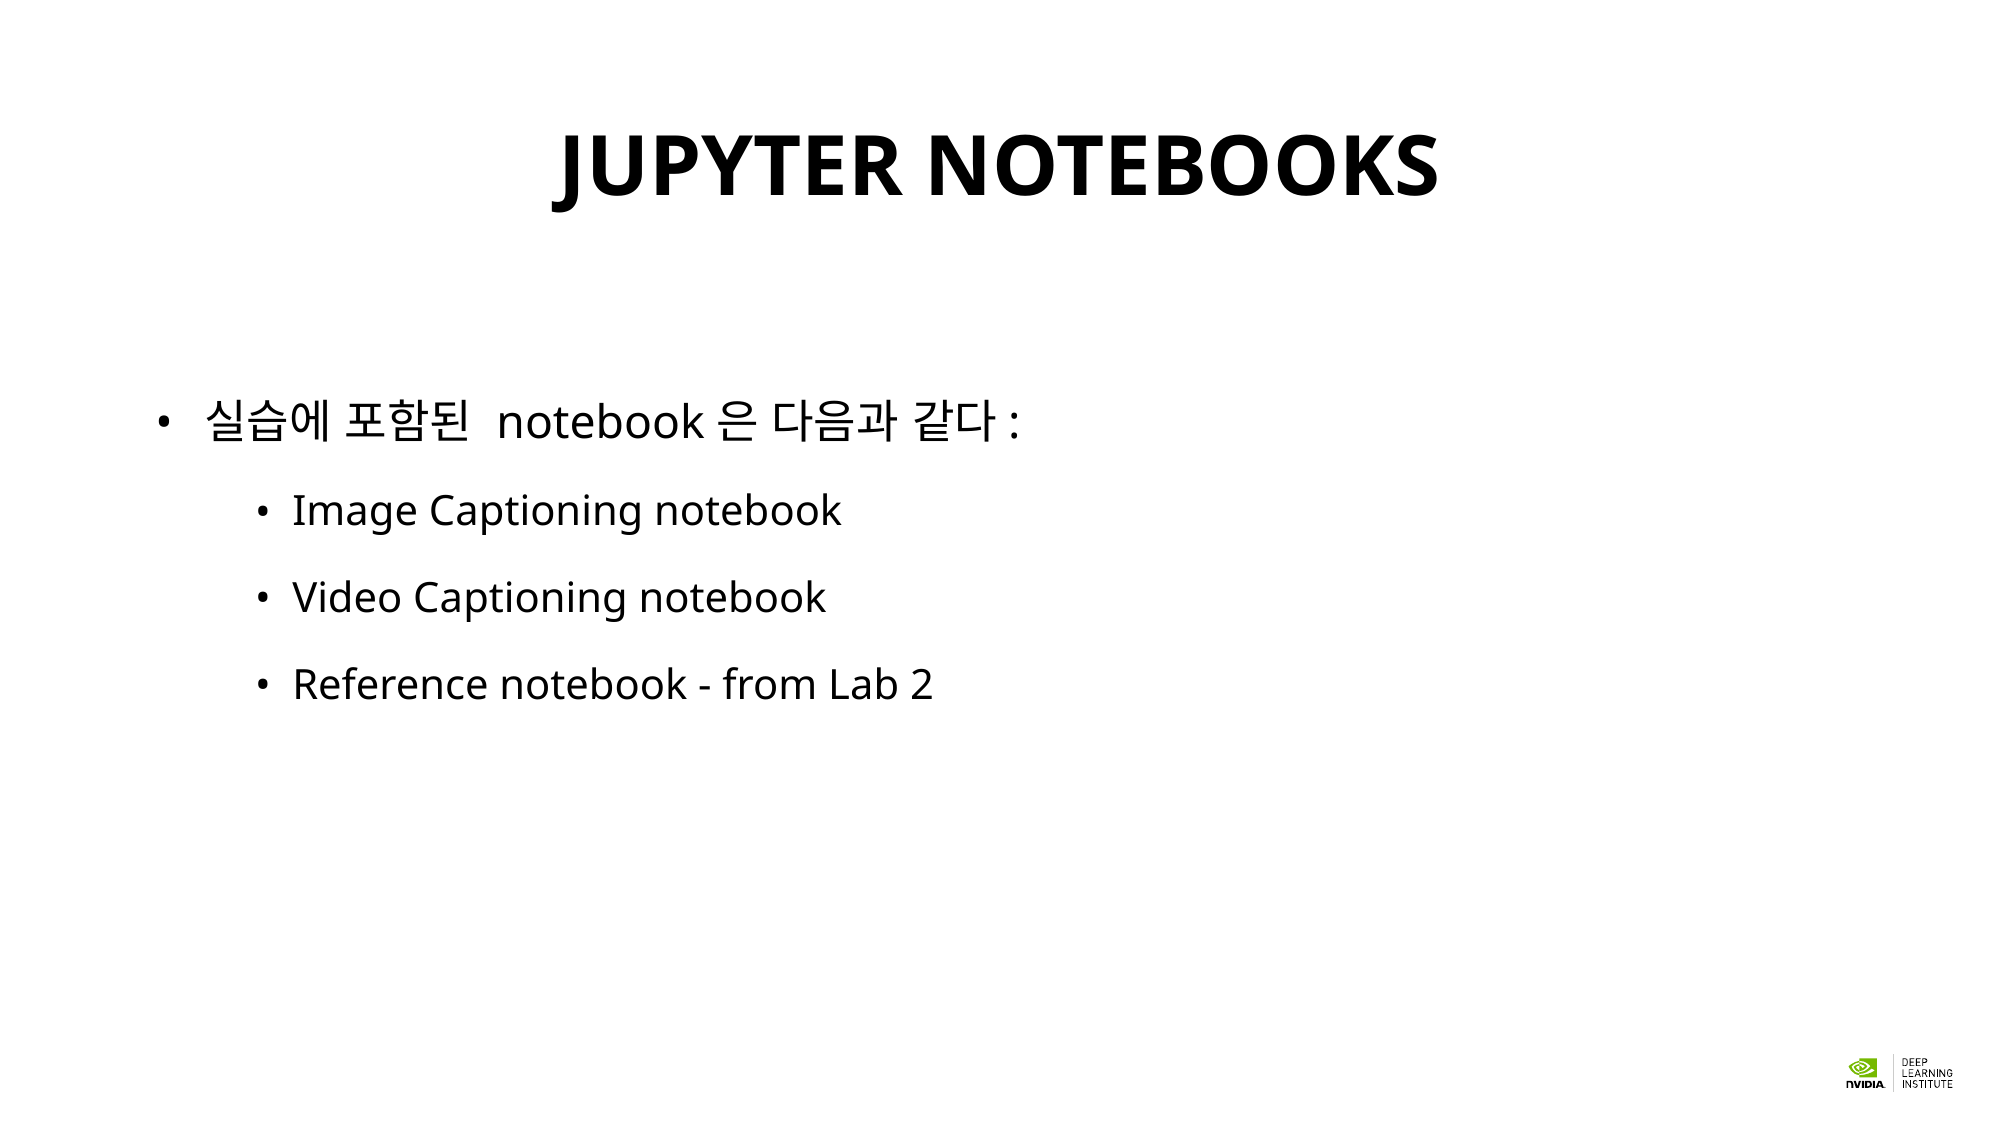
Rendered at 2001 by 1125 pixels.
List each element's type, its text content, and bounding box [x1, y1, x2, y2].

title JUPYTER NOTEBOOKS [90, 120, 1910, 229]
list 실습에 포함된 notebook은 다음과 같다: Image Captioning notebook Video Captioning notebook Reference notebook - from Lab 2 [93, 383, 1908, 1062]
